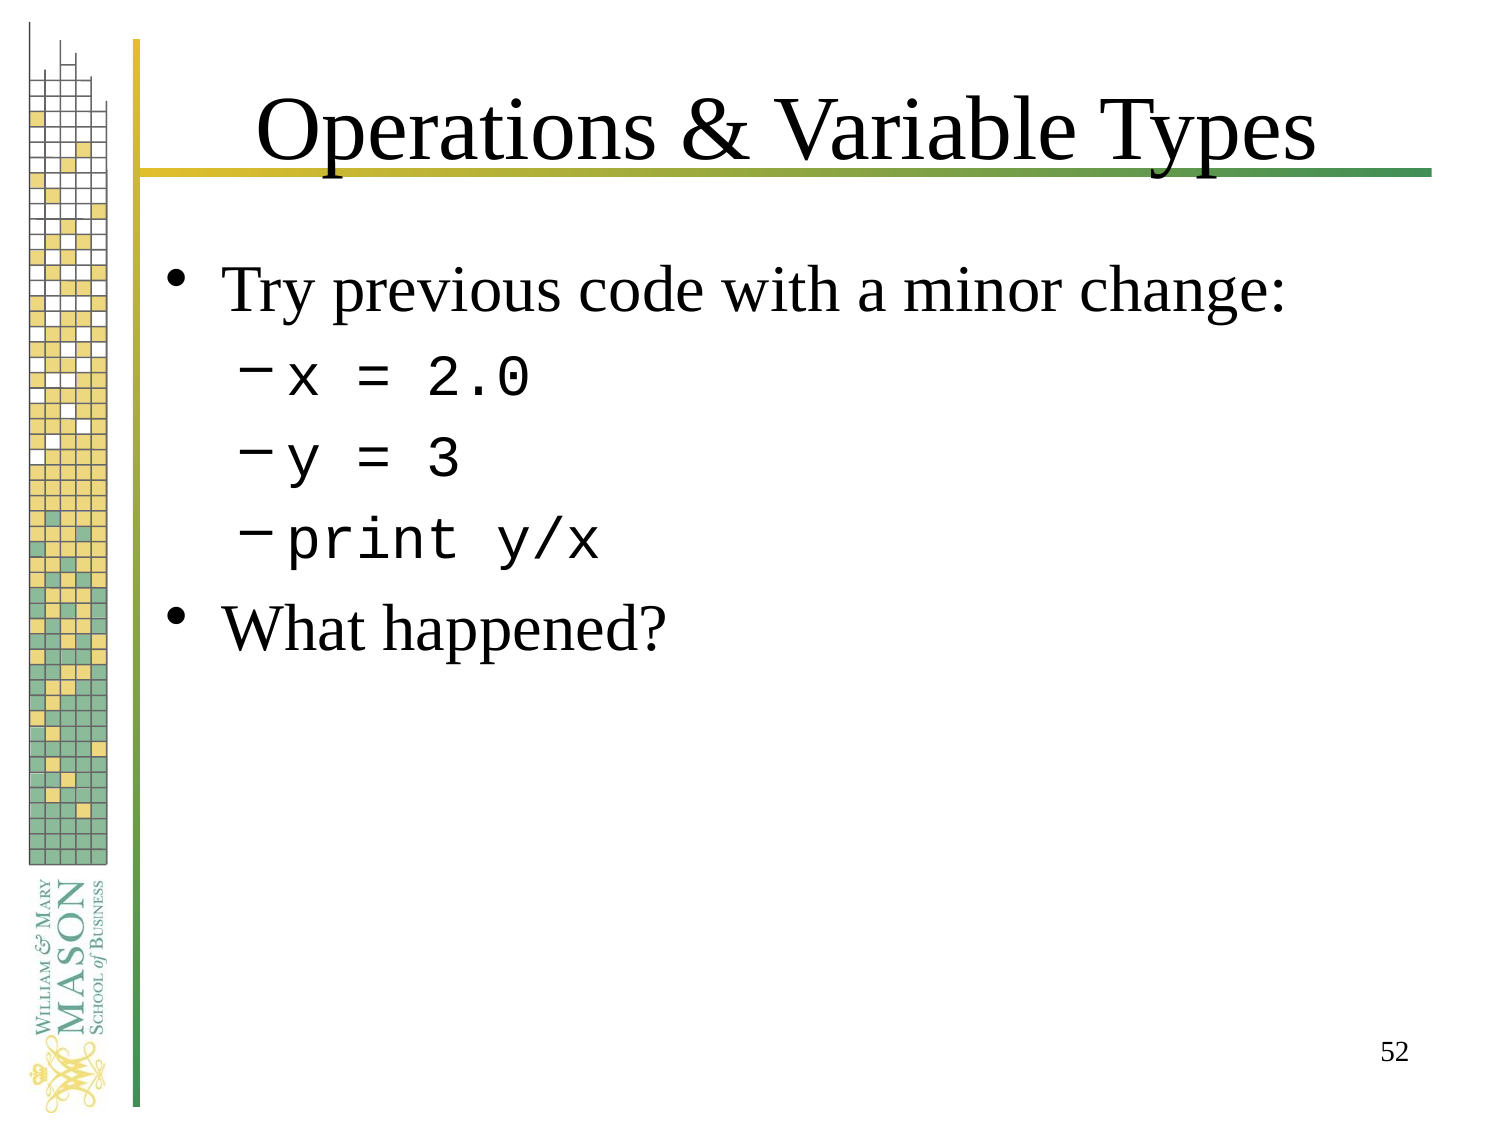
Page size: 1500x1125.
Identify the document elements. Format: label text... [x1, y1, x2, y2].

title Operations & Variable Types [150, 45, 1425, 200]
title Naming Variables [29, 879, 107, 1113]
slide_number 52 [1048, 1024, 1426, 1103]
list Try previous code with a minor change: x = 2.0 y = 3 print y/x What happened? [150, 237, 1425, 1005]
